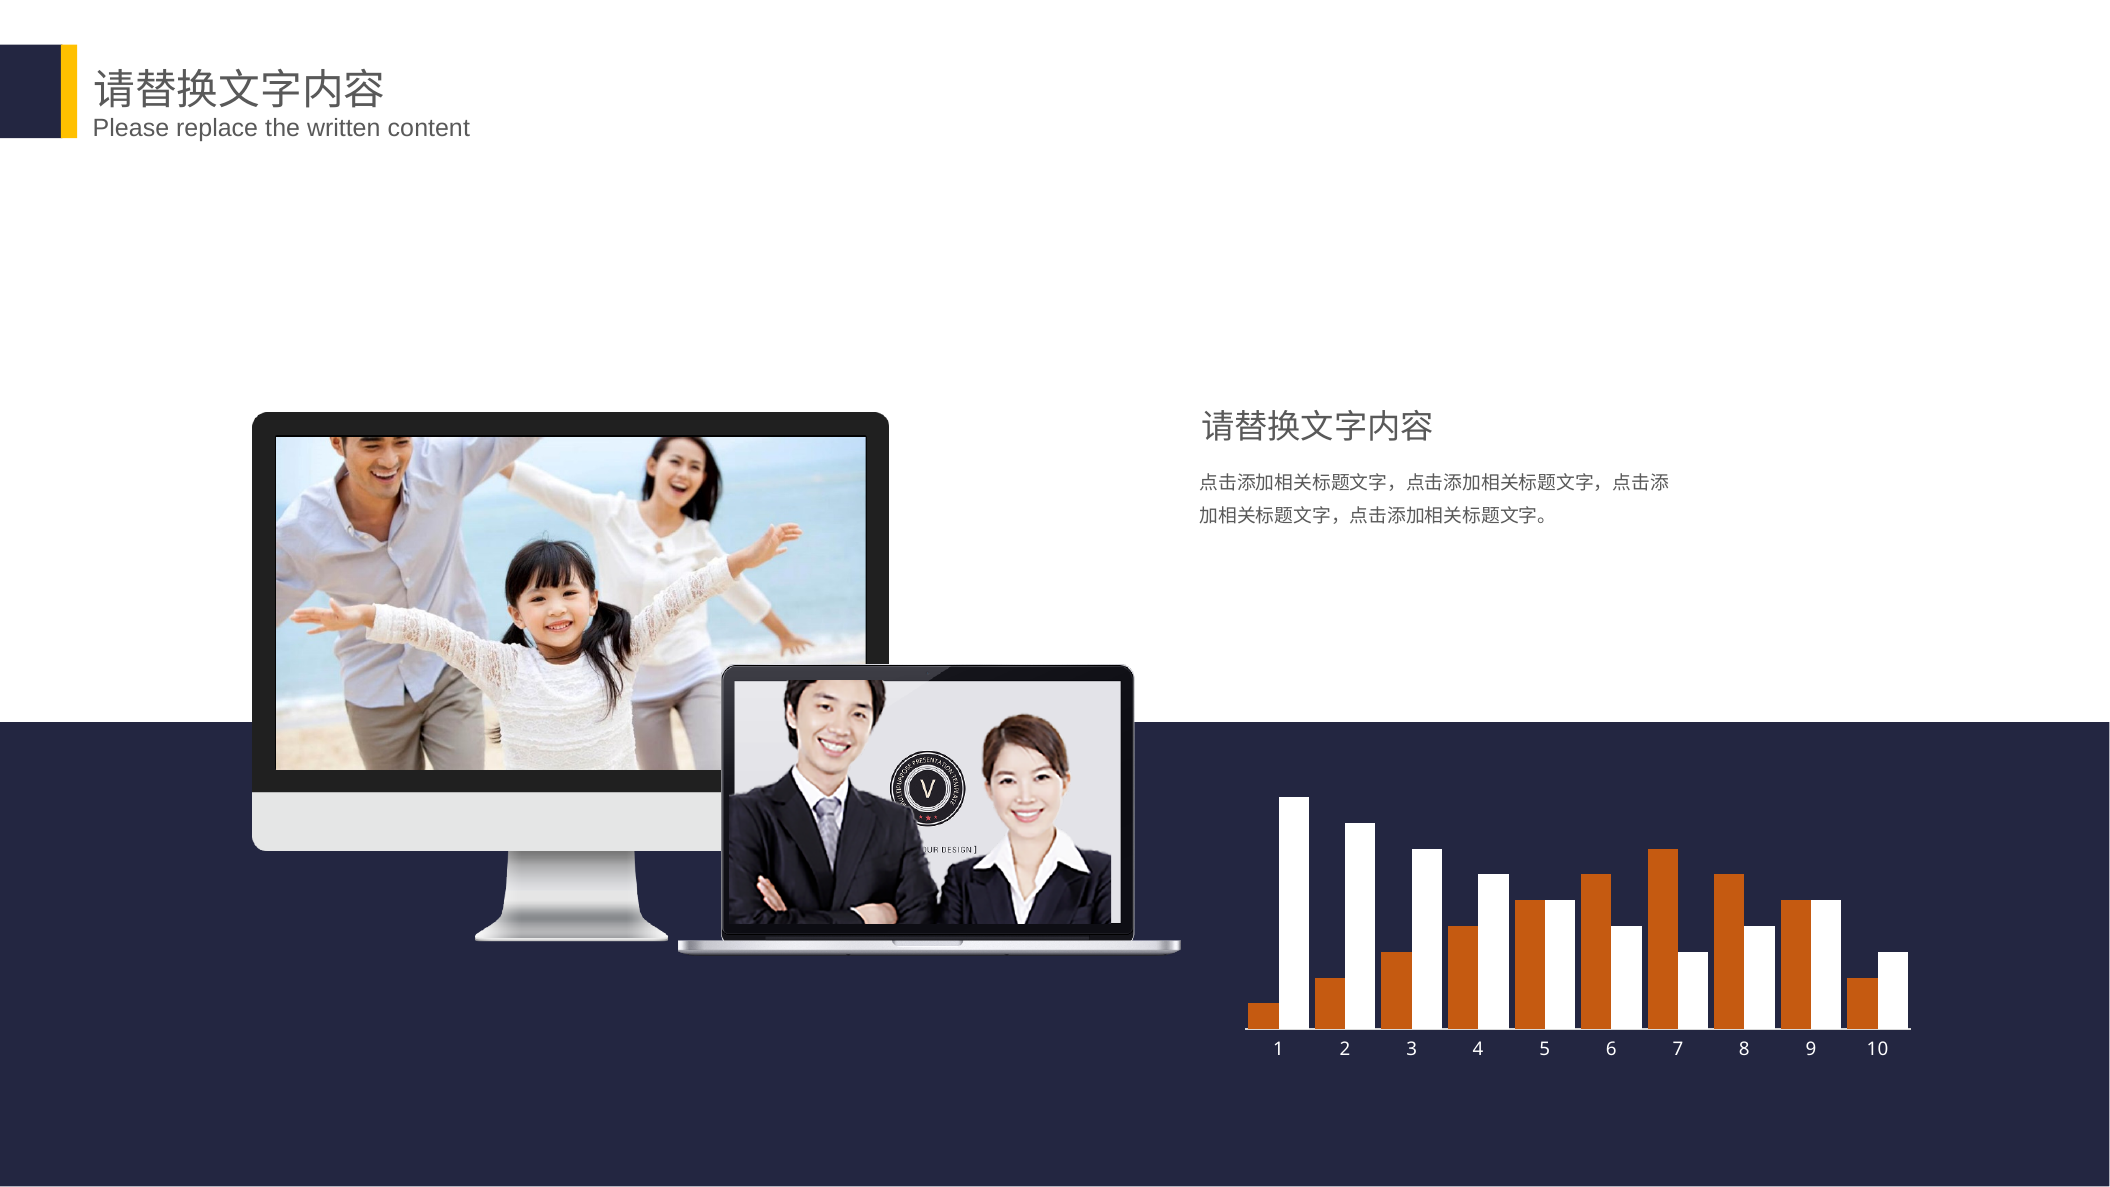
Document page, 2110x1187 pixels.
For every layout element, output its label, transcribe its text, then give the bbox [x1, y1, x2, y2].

chart [1231, 765, 1925, 1068]
text_box 点击添加相关标题文字，点击添加相关标题文字，点击添加相关标题文字，点击添加相关标题文字。 [1184, 451, 1701, 534]
text_box 请替换文字内容 [78, 30, 401, 89]
text_box [0, 721, 2110, 1187]
text_box 请替换文字内容 [1186, 397, 1449, 451]
picture [252, 412, 1185, 956]
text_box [0, 44, 78, 139]
text_box Please replace the written content [77, 89, 486, 149]
